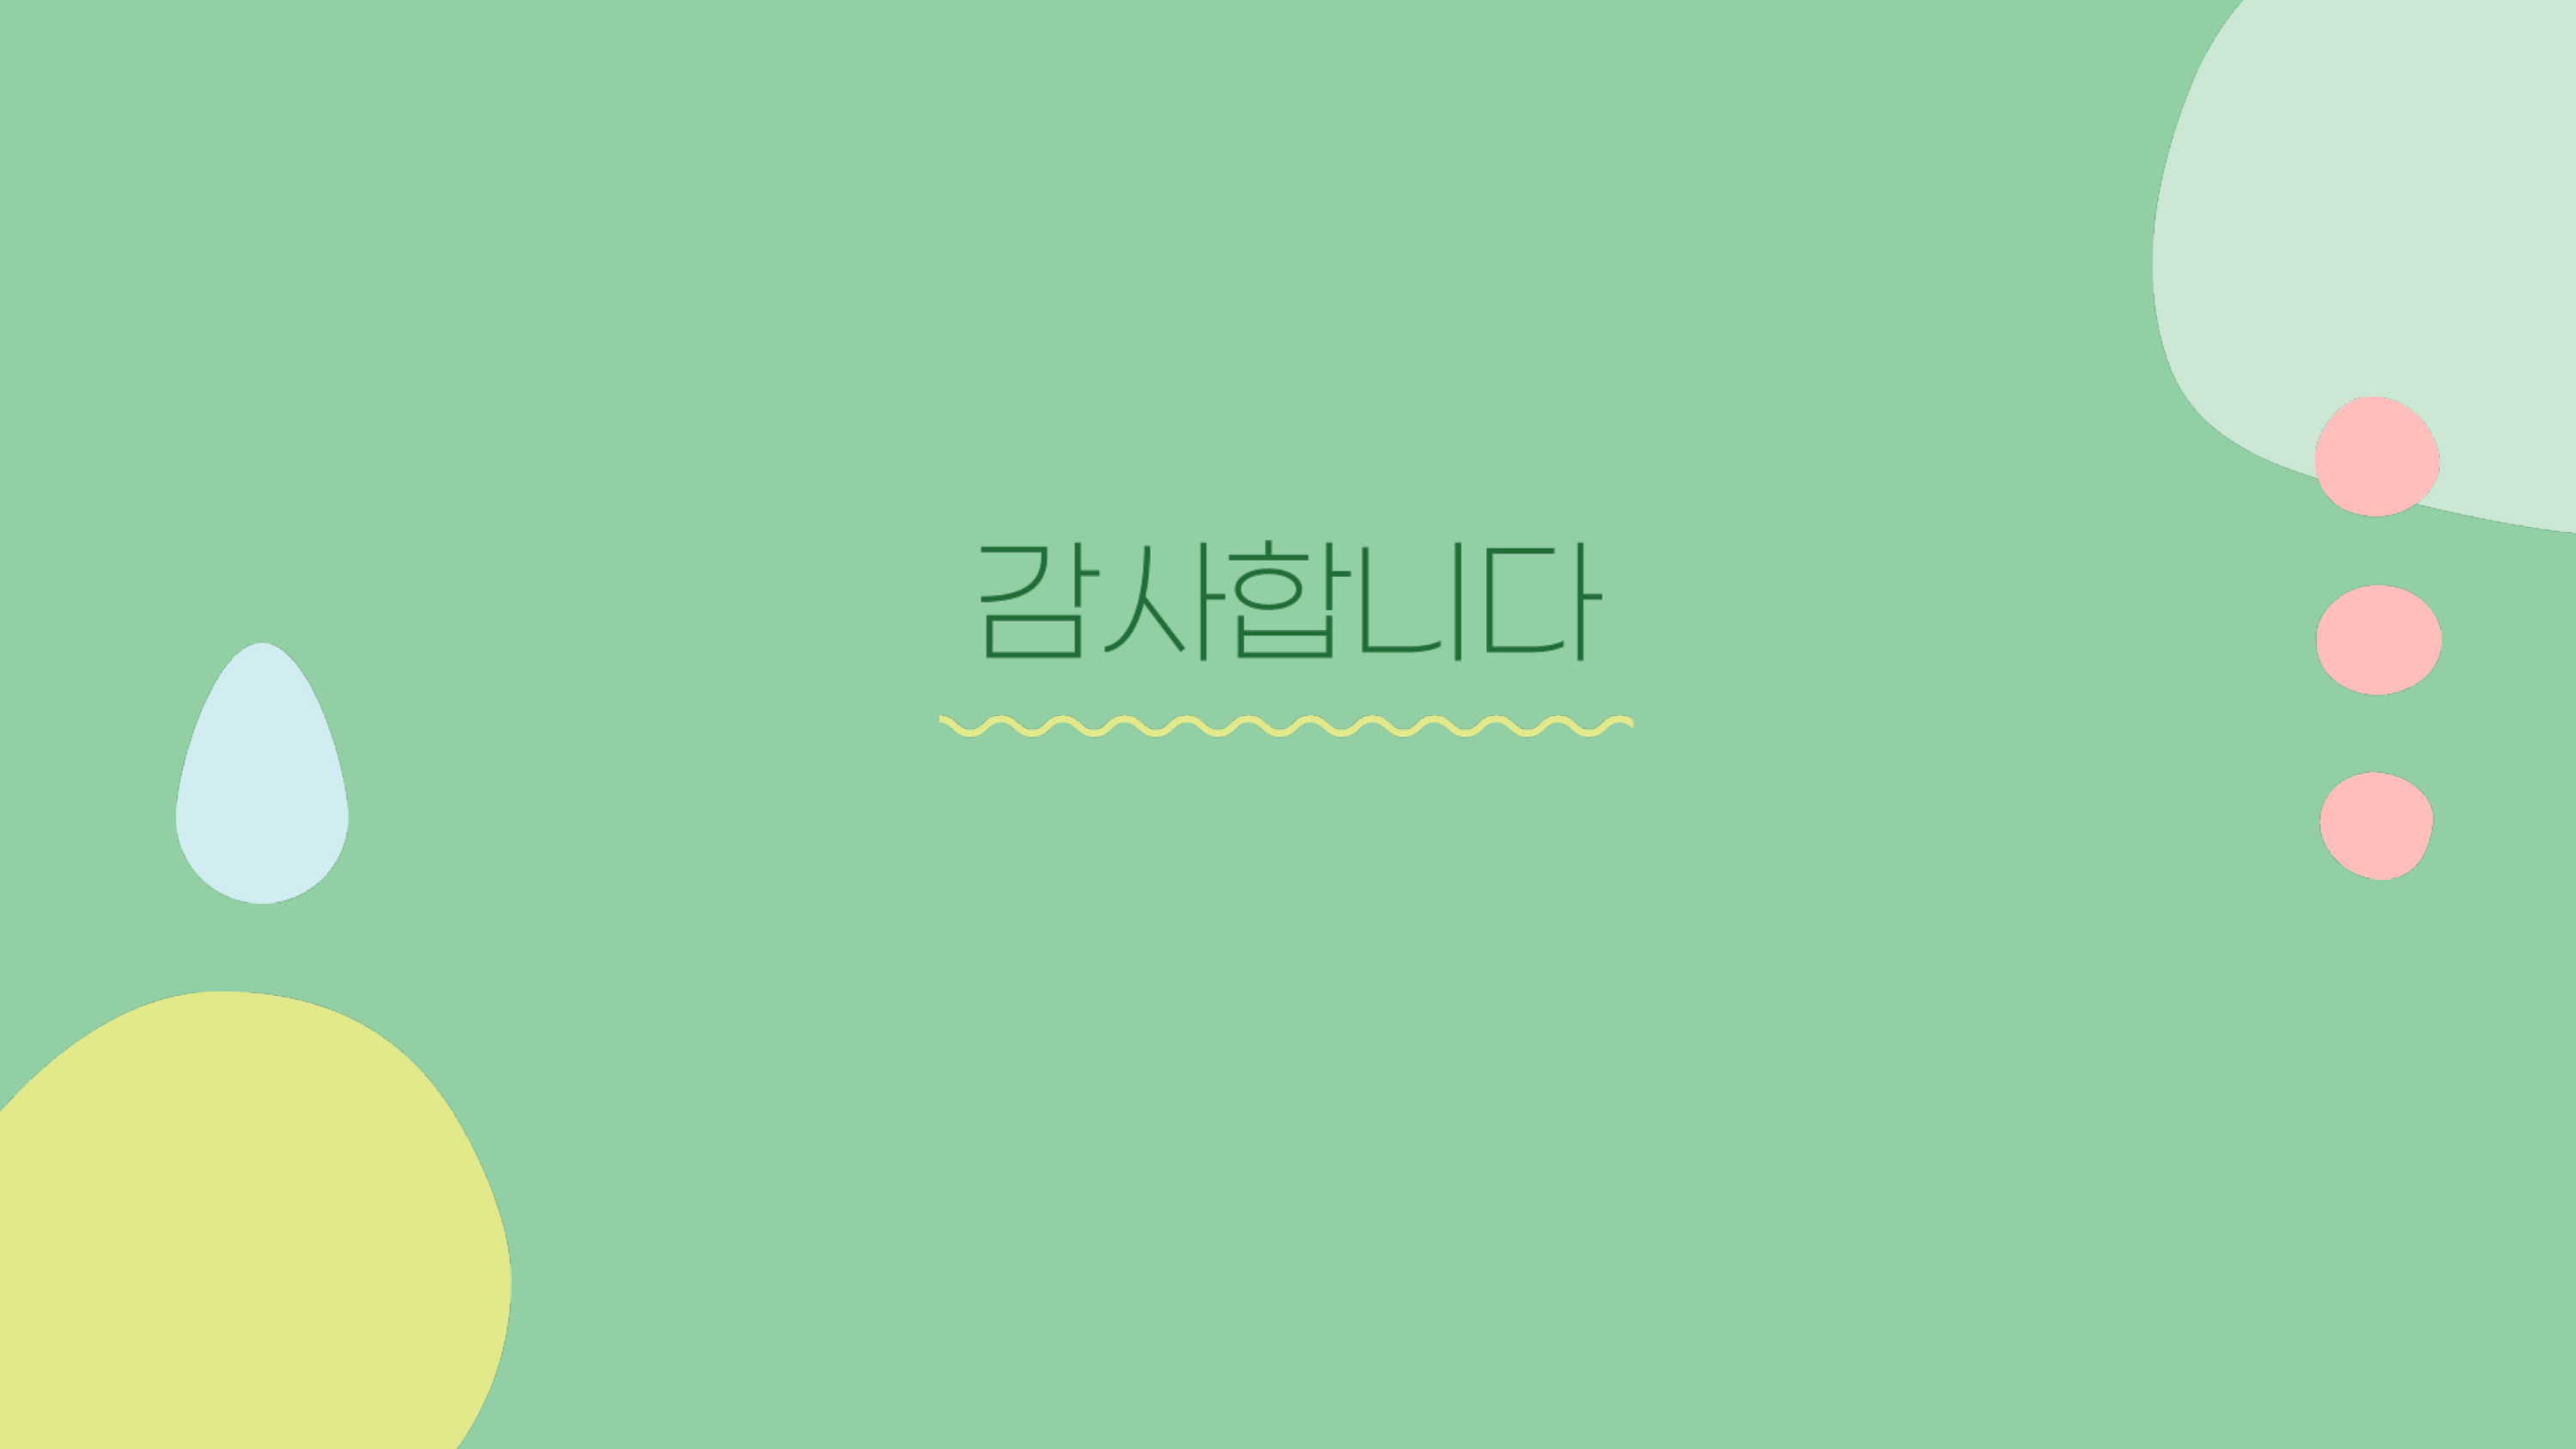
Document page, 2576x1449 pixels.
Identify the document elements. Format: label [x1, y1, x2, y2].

text_box [176, 643, 349, 904]
text_box [2314, 397, 2442, 880]
text_box [0, 991, 512, 1449]
text_box [2153, 0, 2576, 537]
picture [940, 499, 1667, 724]
text_box [939, 713, 1634, 740]
